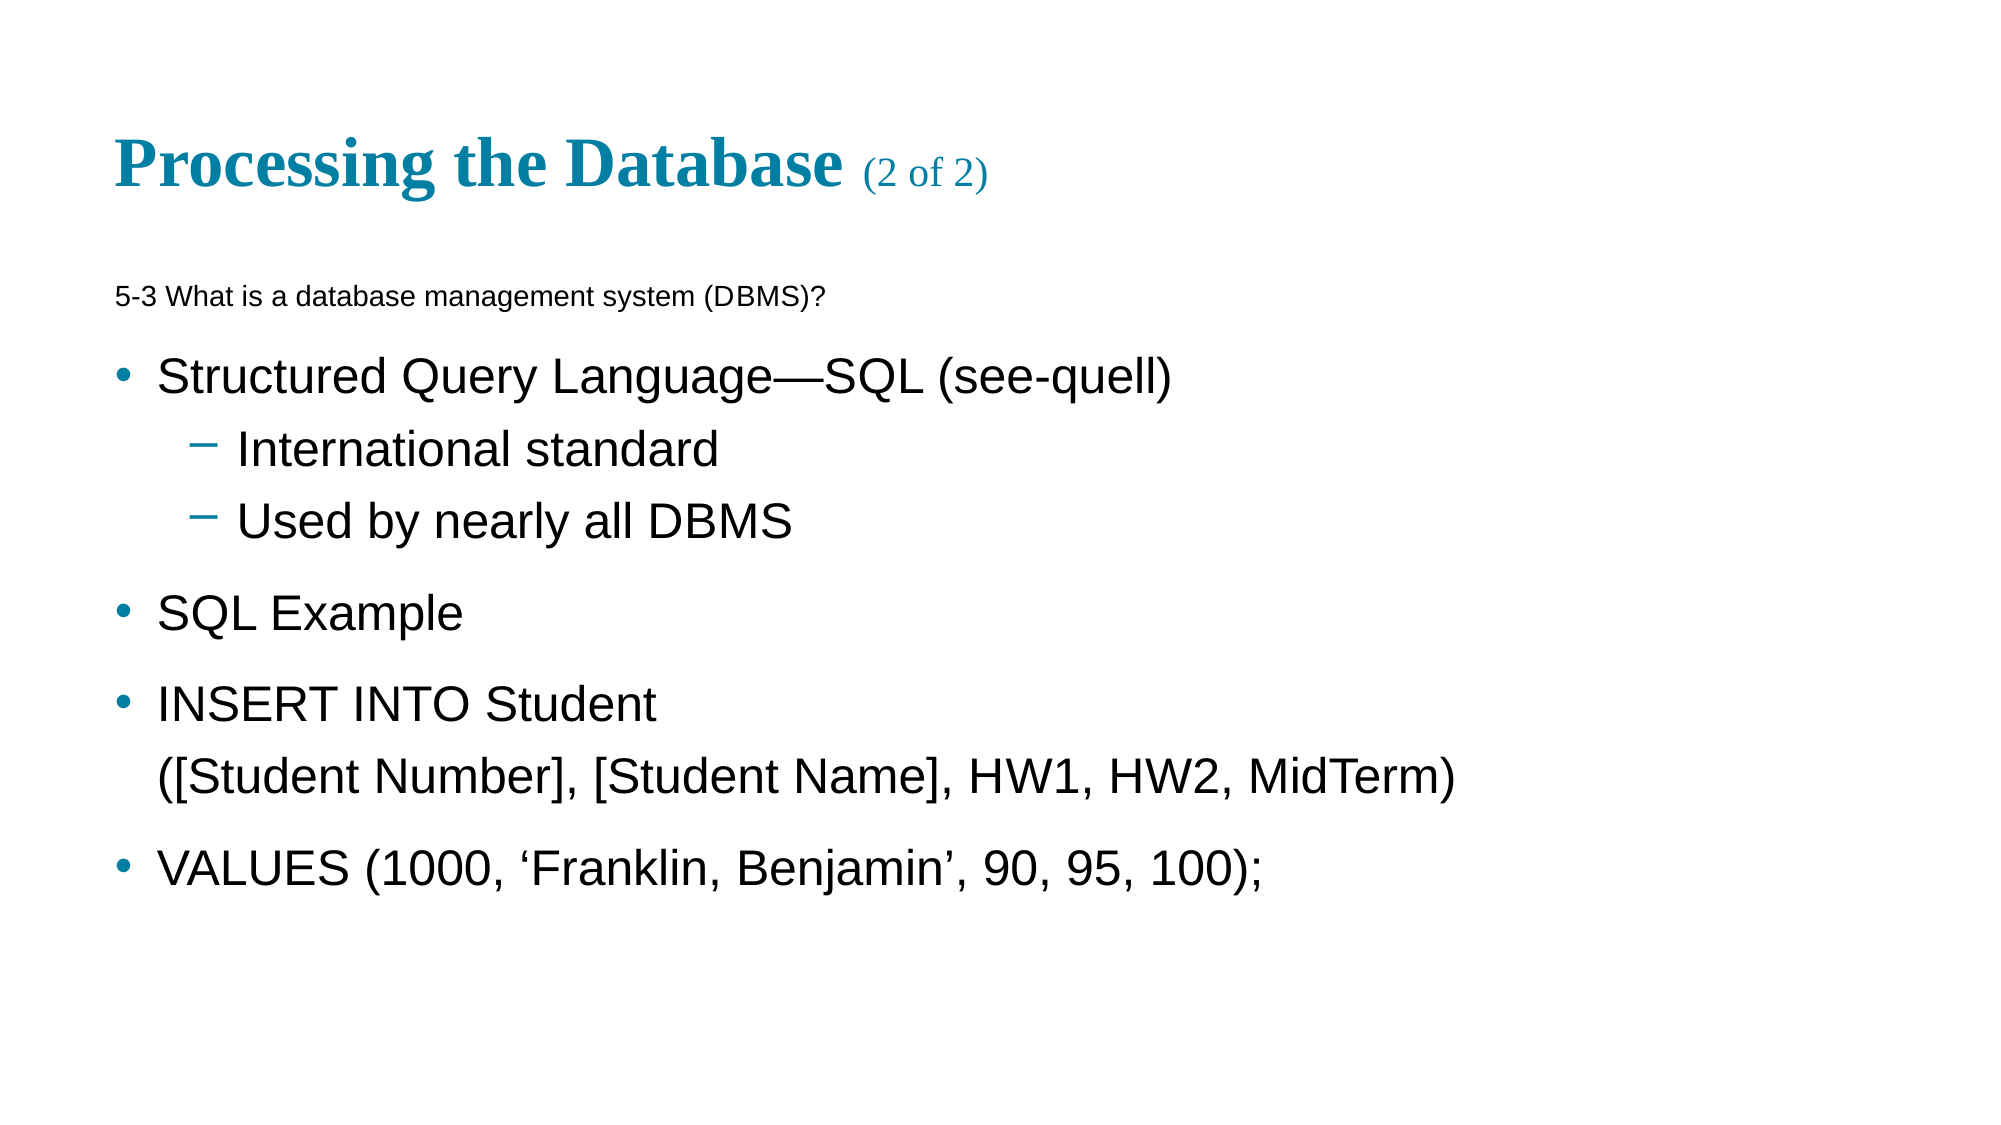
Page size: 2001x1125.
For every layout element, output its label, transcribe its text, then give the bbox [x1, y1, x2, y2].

title Processing the Database (2 of 2) [99, 35, 1900, 216]
list 5-3 What is a database management system (D B M S)? Structured Query Language—S Q L (see-quell) International standard Used by nearly all D B M S S Q L Example INSERT INTO Student ([Student Number], [Student Name], H W1, H W2, MidTerm) VALUES (1000, ‘Franklin, Benjamin’, 90, 95, 100); [99, 262, 1900, 1005]
